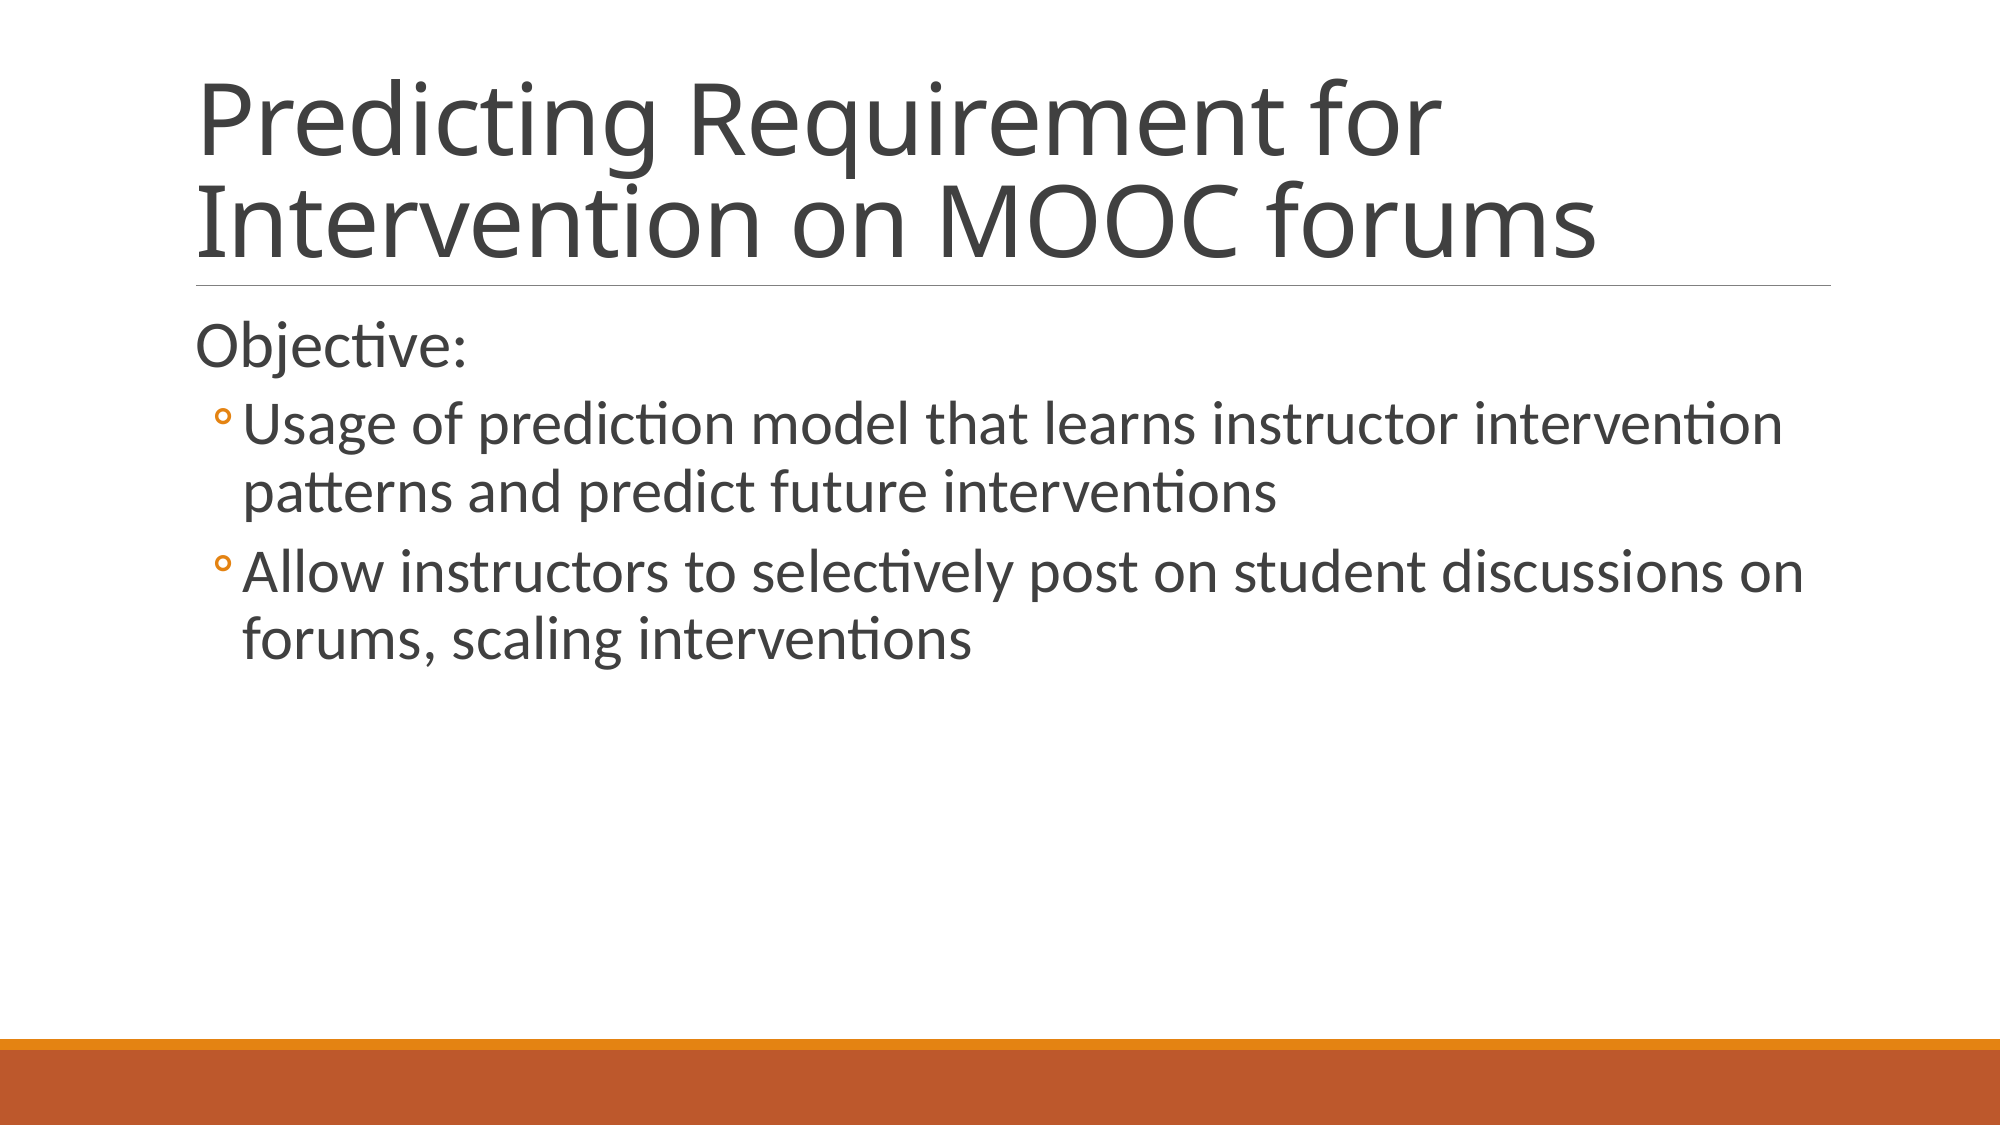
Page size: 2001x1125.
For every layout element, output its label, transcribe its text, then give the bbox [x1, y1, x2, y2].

list Objective: Usage of prediction model that learns instructor intervention patterns and predict future interventions Allow instructors to selectively post on student discussions on forums, scaling interventions [180, 302, 1830, 963]
title Predicting Requirement for Intervention on MOOC forums [180, 47, 1830, 285]
